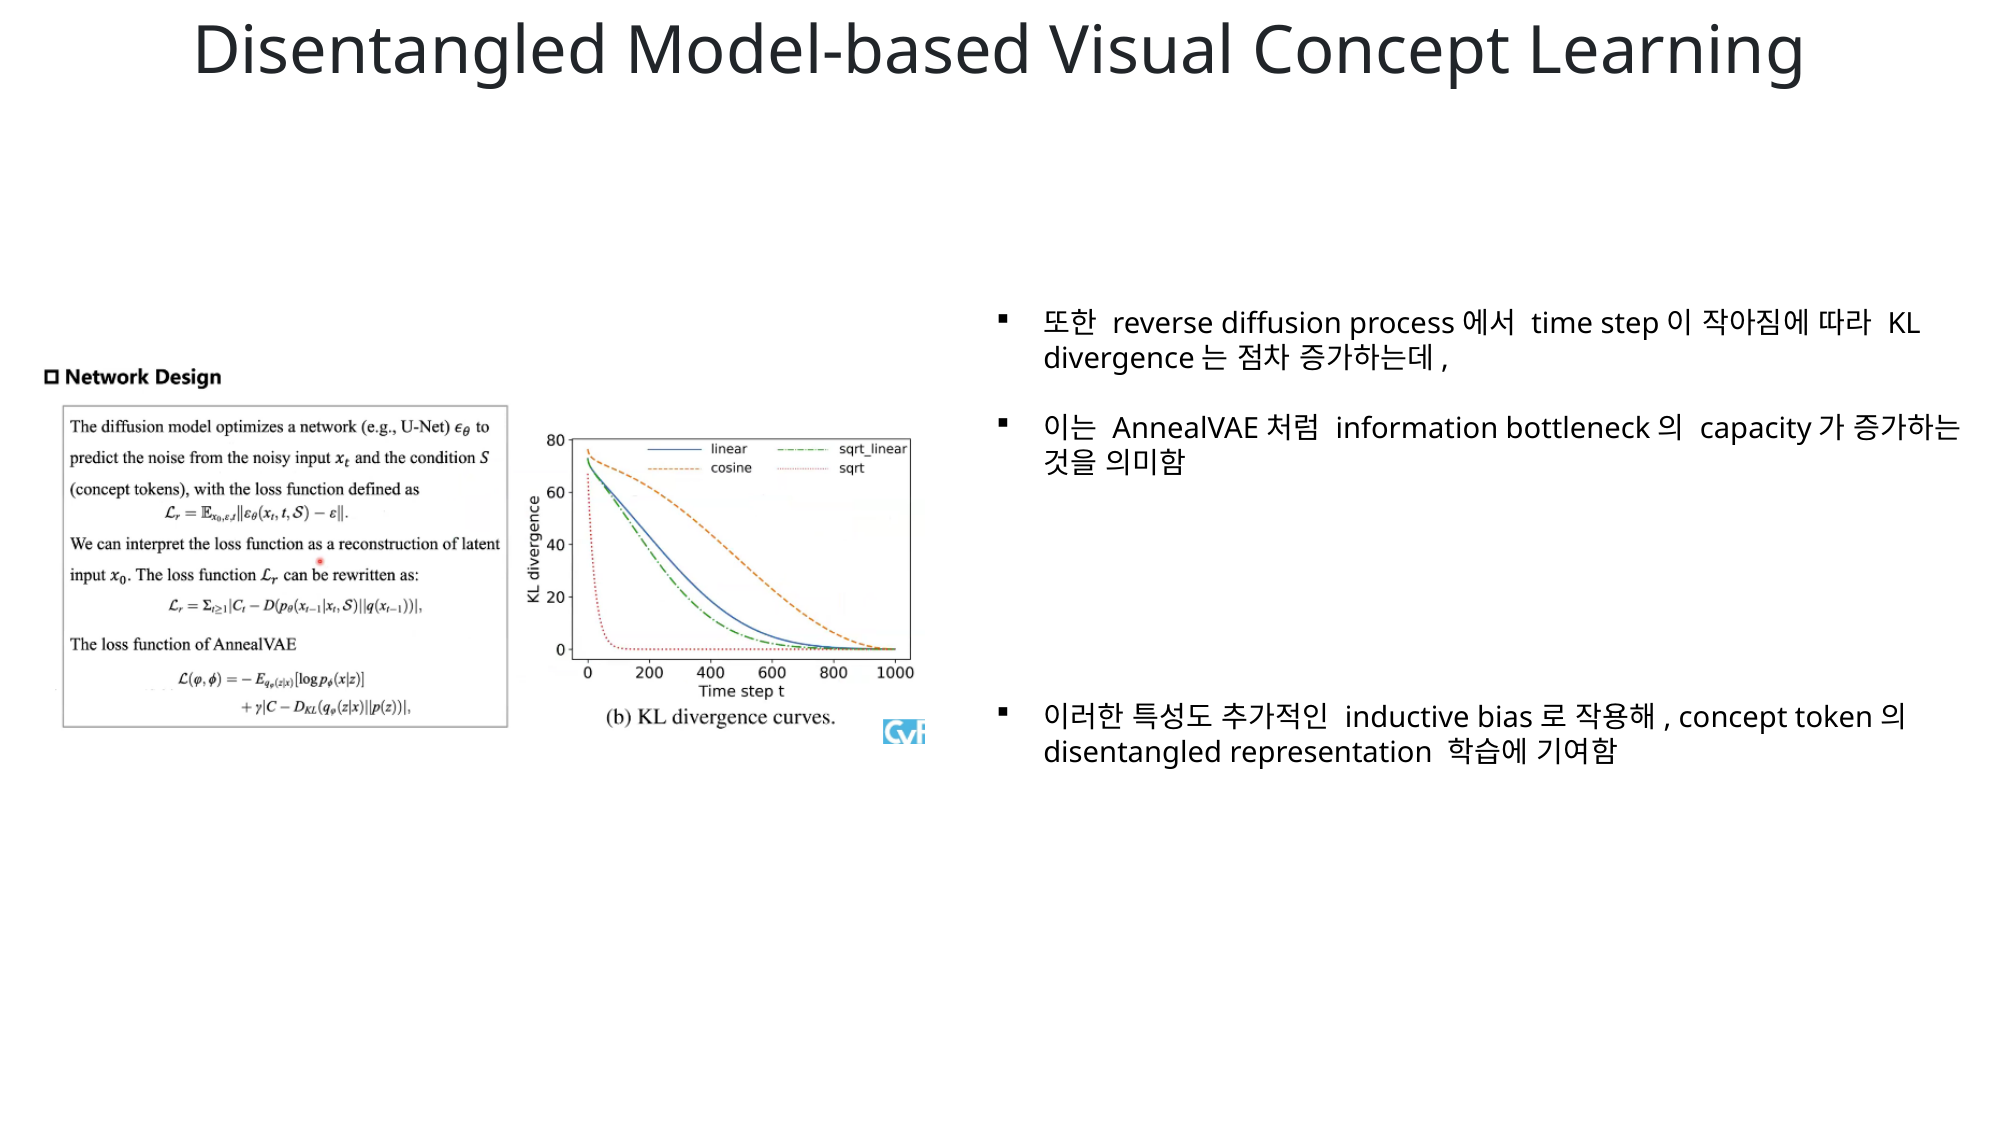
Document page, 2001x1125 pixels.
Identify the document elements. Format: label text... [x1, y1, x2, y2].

text_box 이러한 특성도 추가적인 inductive bias로 작용해, concept token의 disentangled representation 학습에 기여함 [981, 690, 2000, 776]
picture [36, 364, 925, 744]
text_box 또한 reverse diffusion process에서 time step이 작아짐에 따라 KL divergence는 점차 증가하는데, 이는 AnnealVAE처럼 information bottleneck의 capacity가 증가하는 것을 의미함 [981, 297, 2000, 487]
text_box Disentangled Model-based Visual Concept Learning [0, 0, 2000, 95]
